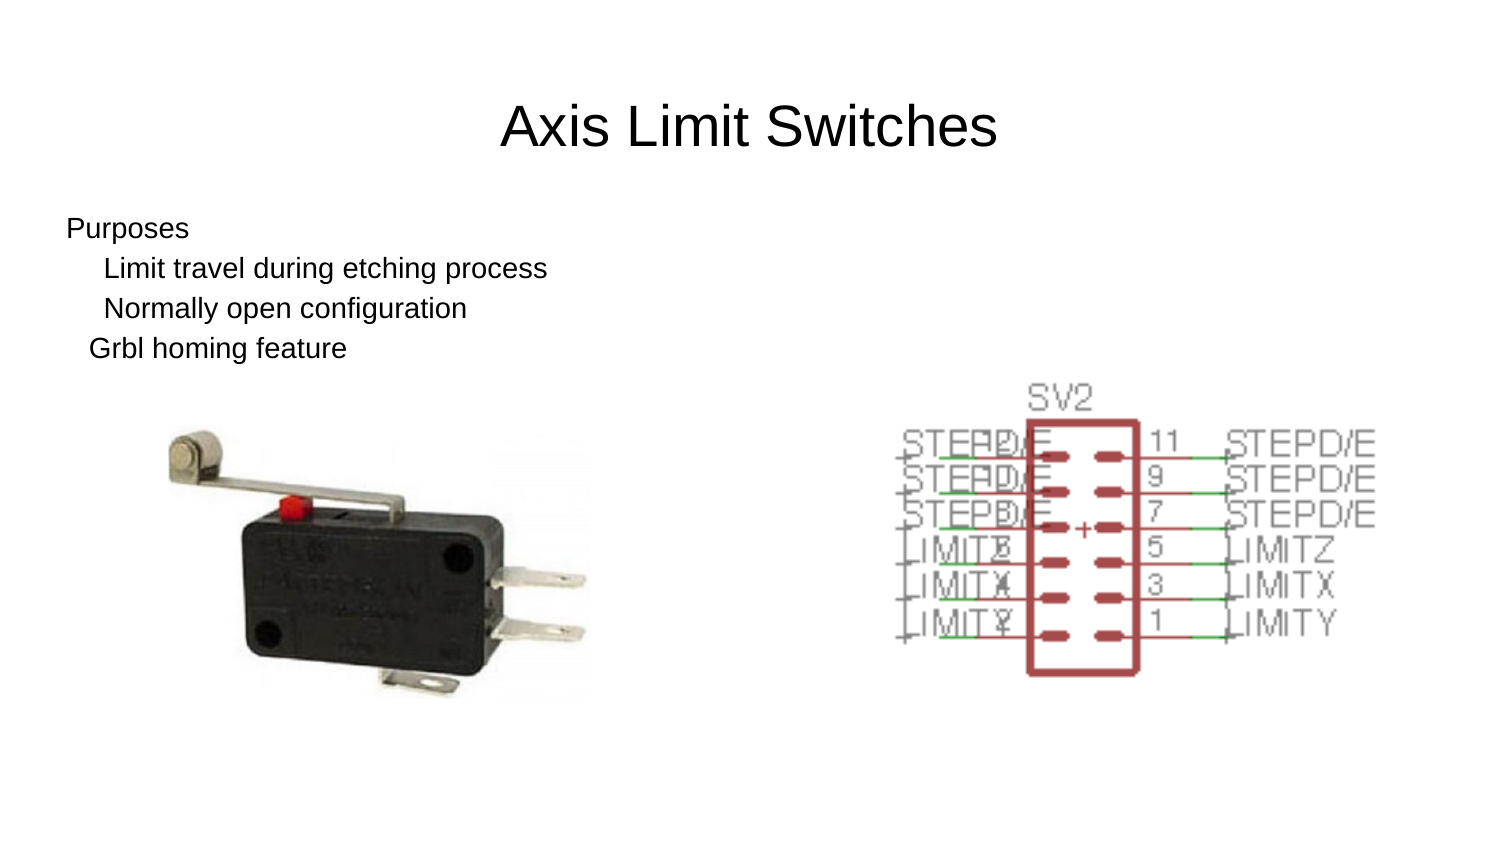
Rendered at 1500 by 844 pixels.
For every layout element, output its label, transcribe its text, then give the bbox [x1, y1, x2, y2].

list Purposes Limit travel during etching process Normally open configuration Grbl homing feature [51, 189, 708, 750]
picture [168, 424, 591, 699]
picture [861, 367, 1408, 699]
title Axis Limit Switches [51, 72, 1449, 167]
